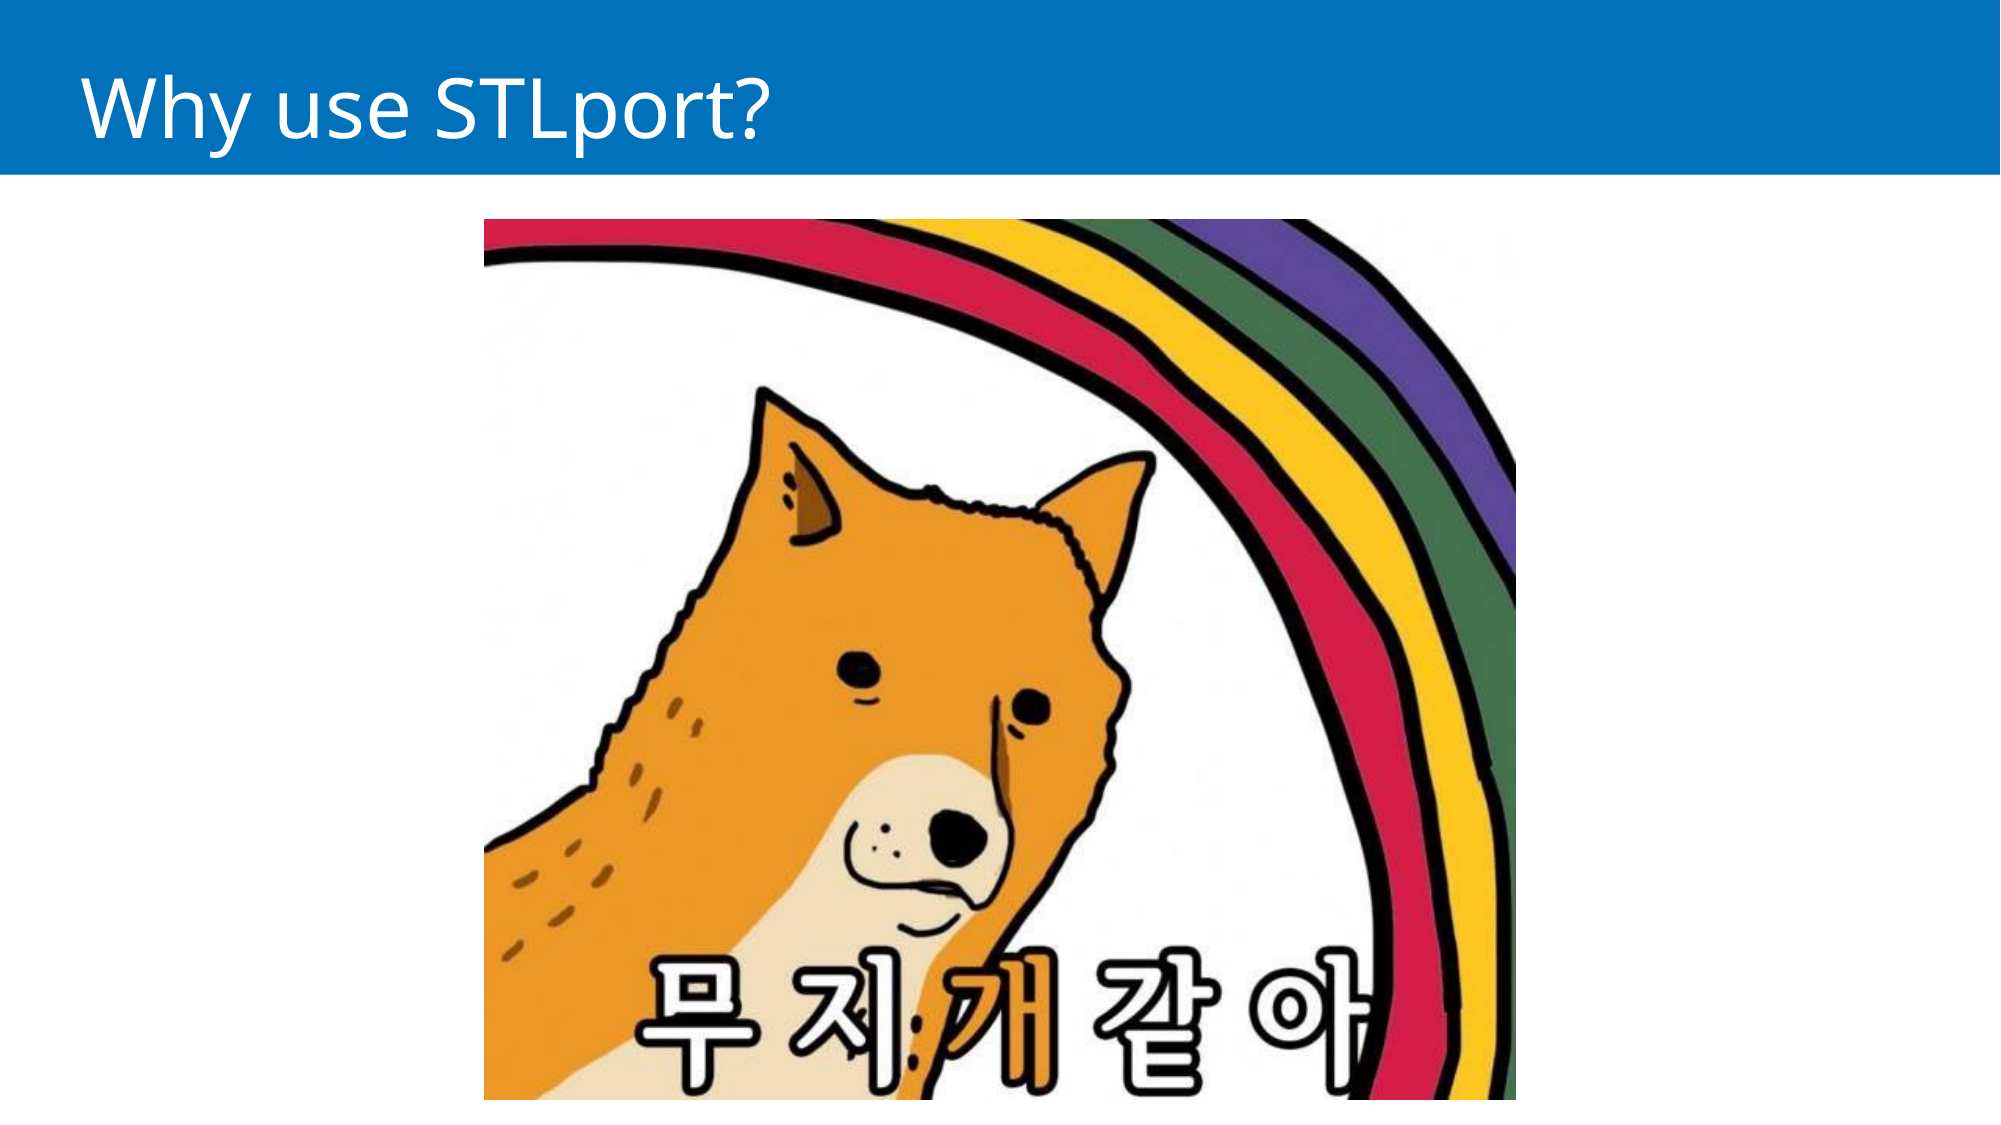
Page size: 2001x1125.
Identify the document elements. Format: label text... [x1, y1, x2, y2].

title Why use STLport? [65, 2, 1791, 220]
picture [0, 0, 2000, 1125]
